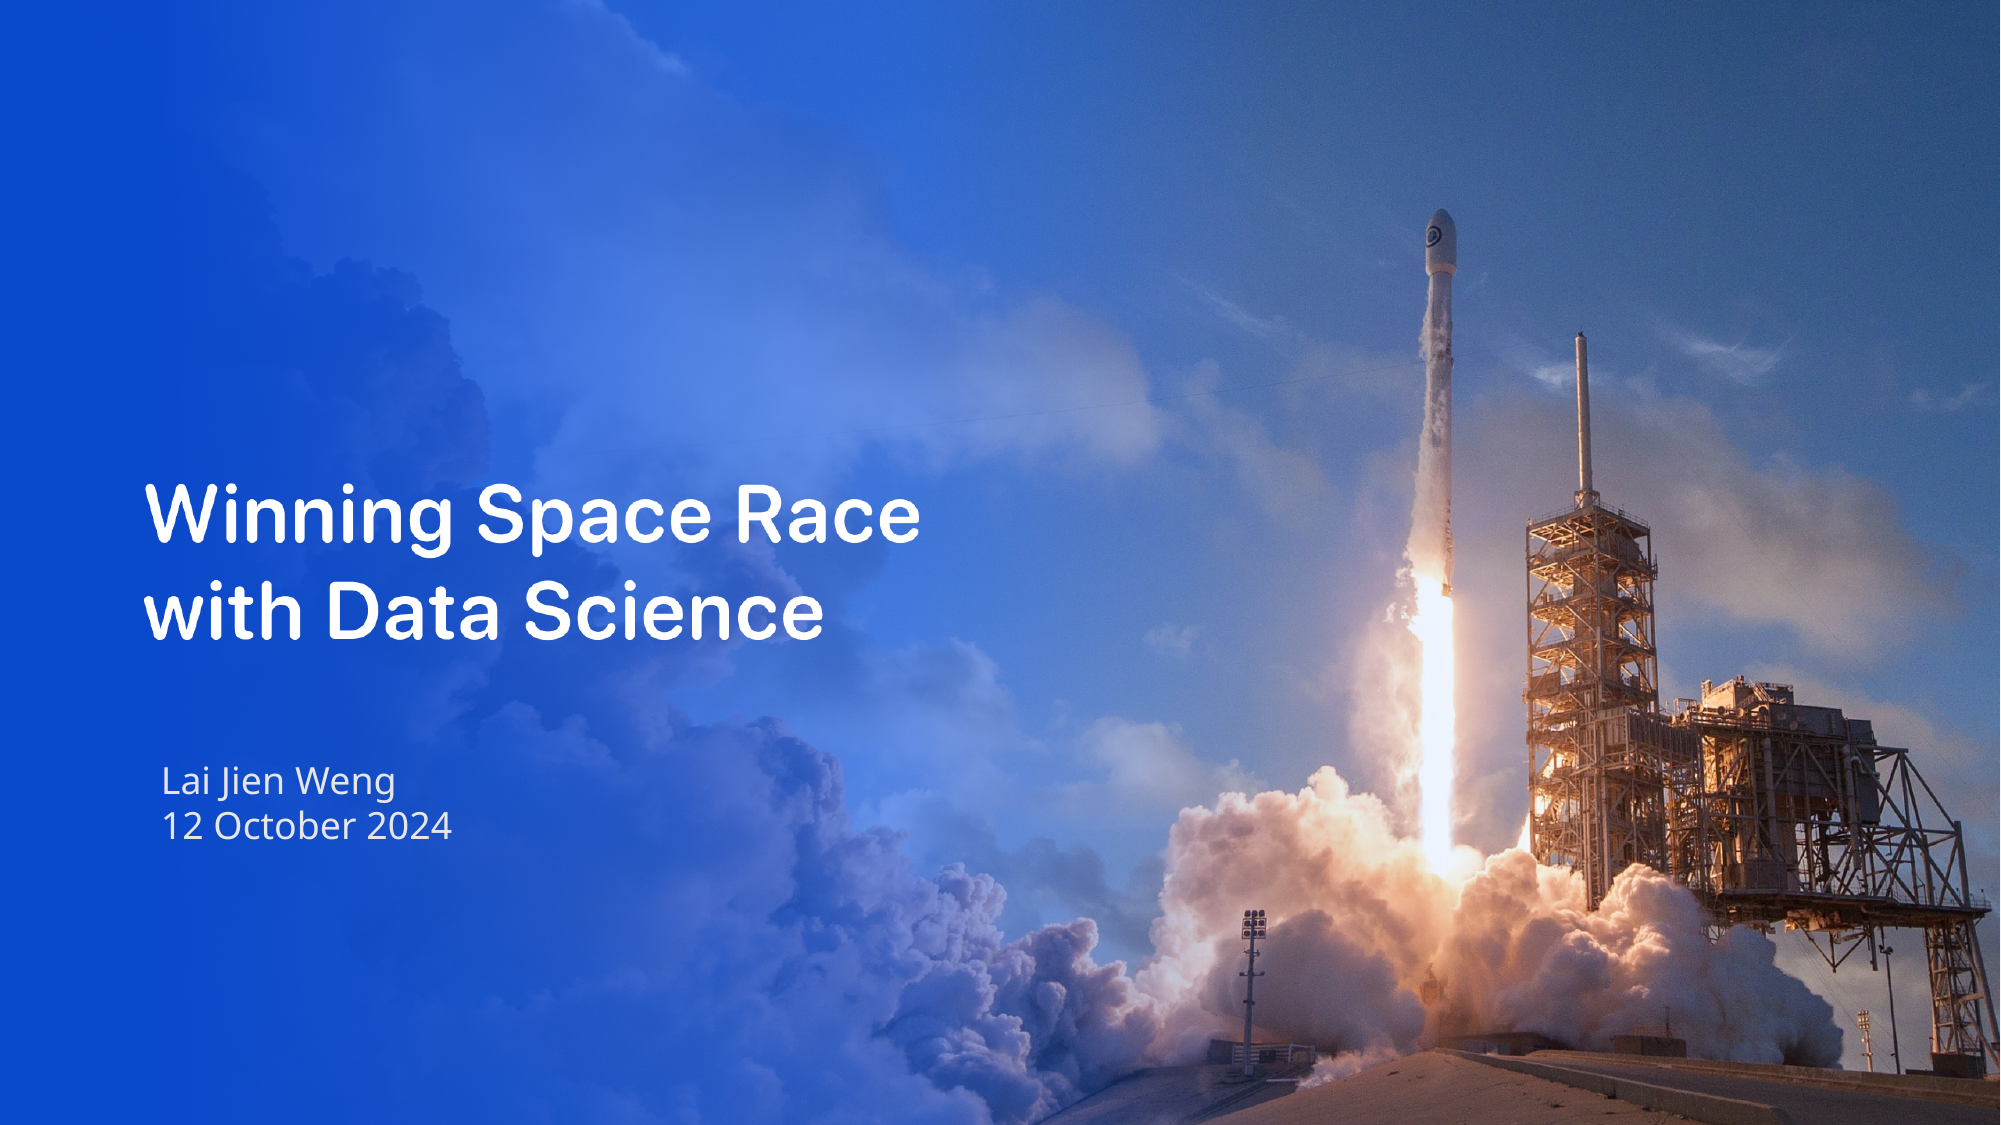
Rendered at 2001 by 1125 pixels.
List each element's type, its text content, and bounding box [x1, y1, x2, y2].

text_box Lai Jien Weng 12 October 2024 [145, 749, 559, 855]
picture [0, 0, 2001, 1125]
